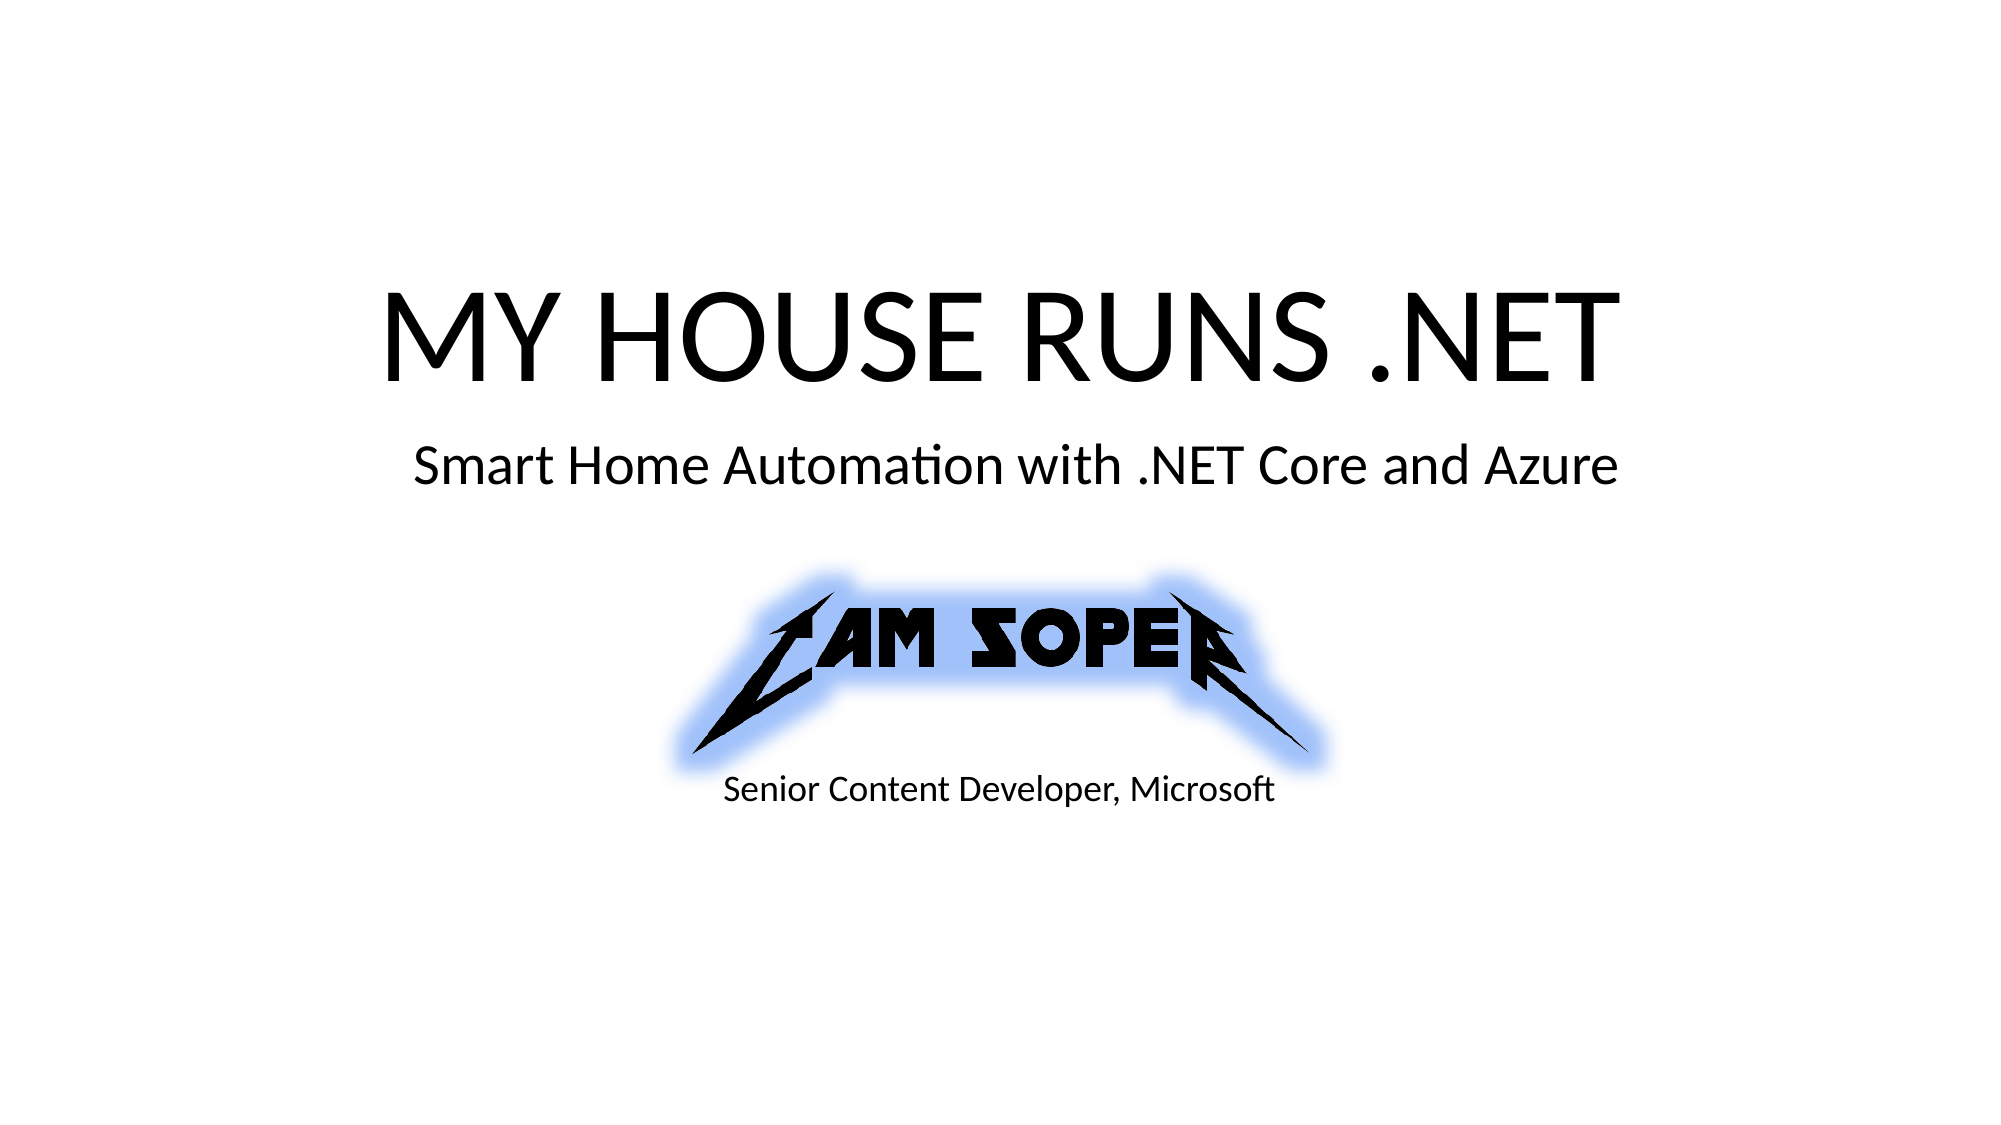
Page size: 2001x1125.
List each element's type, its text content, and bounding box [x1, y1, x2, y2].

picture [689, 588, 1311, 757]
text_box Smart Home Automation with .NET Core and Azure [398, 418, 1636, 504]
text_box MY HOUSE RUNS .NET [357, 236, 1643, 417]
text_box Senior Content Developer, Microsoft [708, 757, 1292, 817]
